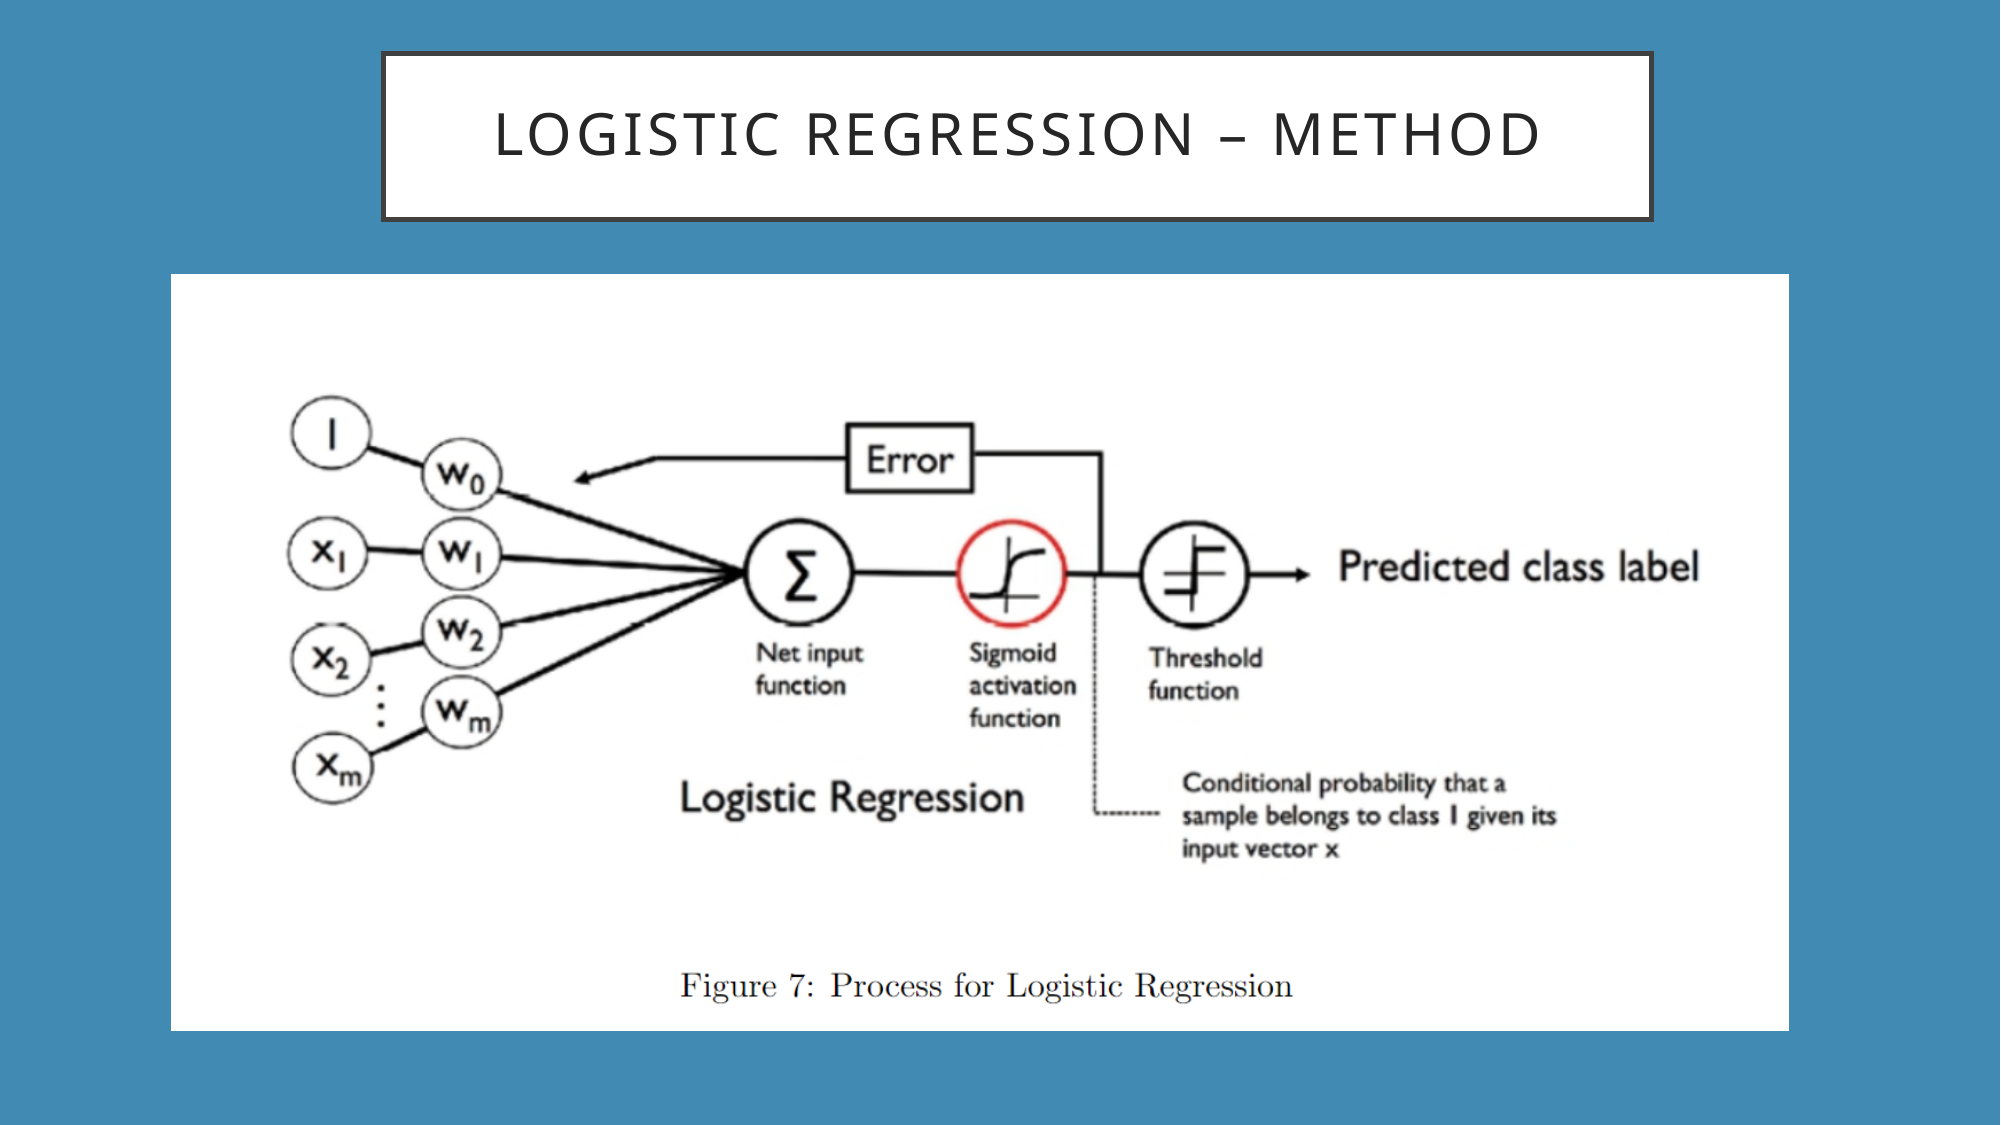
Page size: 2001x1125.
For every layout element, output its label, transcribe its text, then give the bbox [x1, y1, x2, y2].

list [171, 274, 1789, 1031]
title Logistic Regression – Method [381, 51, 1654, 222]
